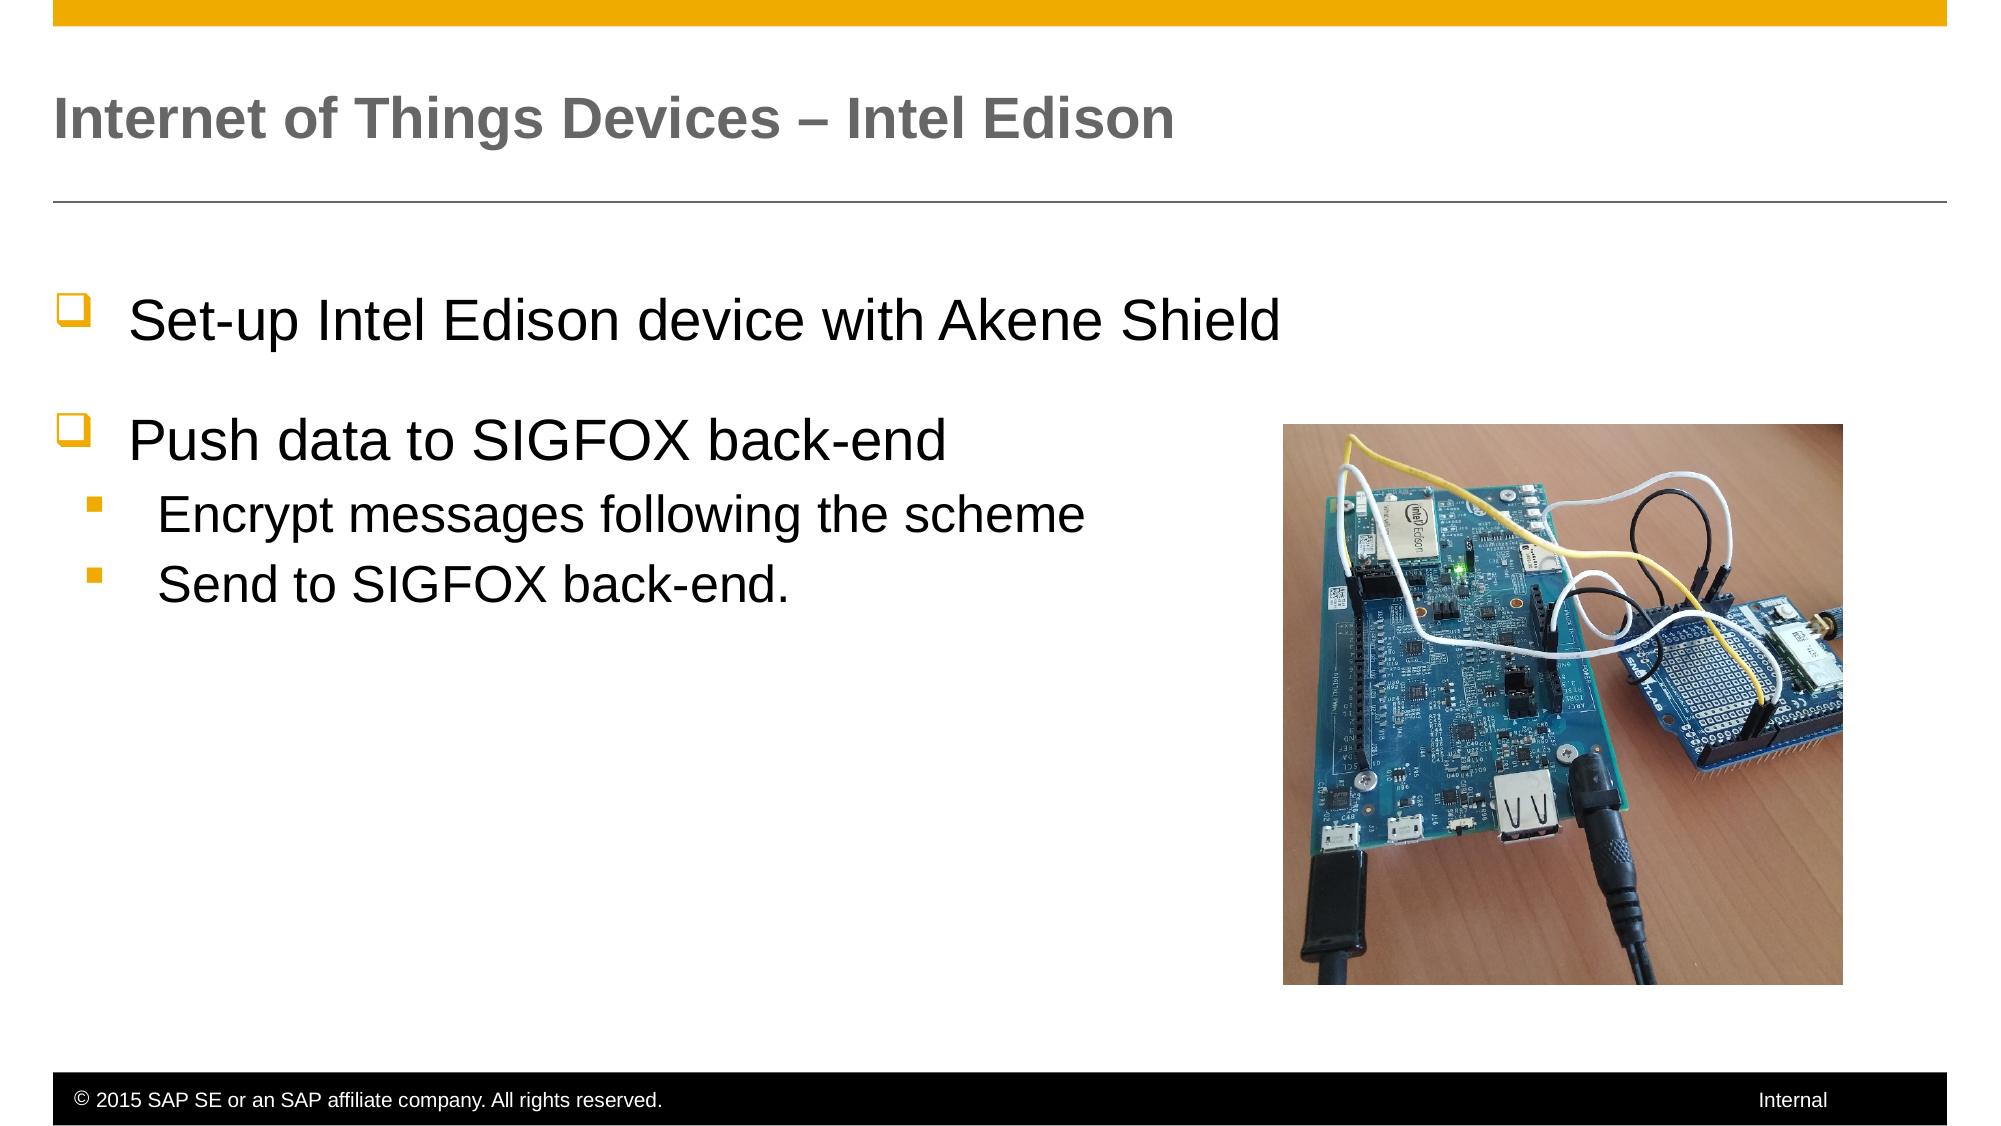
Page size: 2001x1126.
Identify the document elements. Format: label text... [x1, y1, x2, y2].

picture [1283, 424, 1843, 985]
title Internet of Things Devices – Intel Edison [53, 53, 1947, 178]
list Set-up Intel Edison device with Akene Shield Push data to SIGFOX back-end Encrypt messages following the scheme Send to SIGFOX back-end. [53, 281, 1894, 1003]
